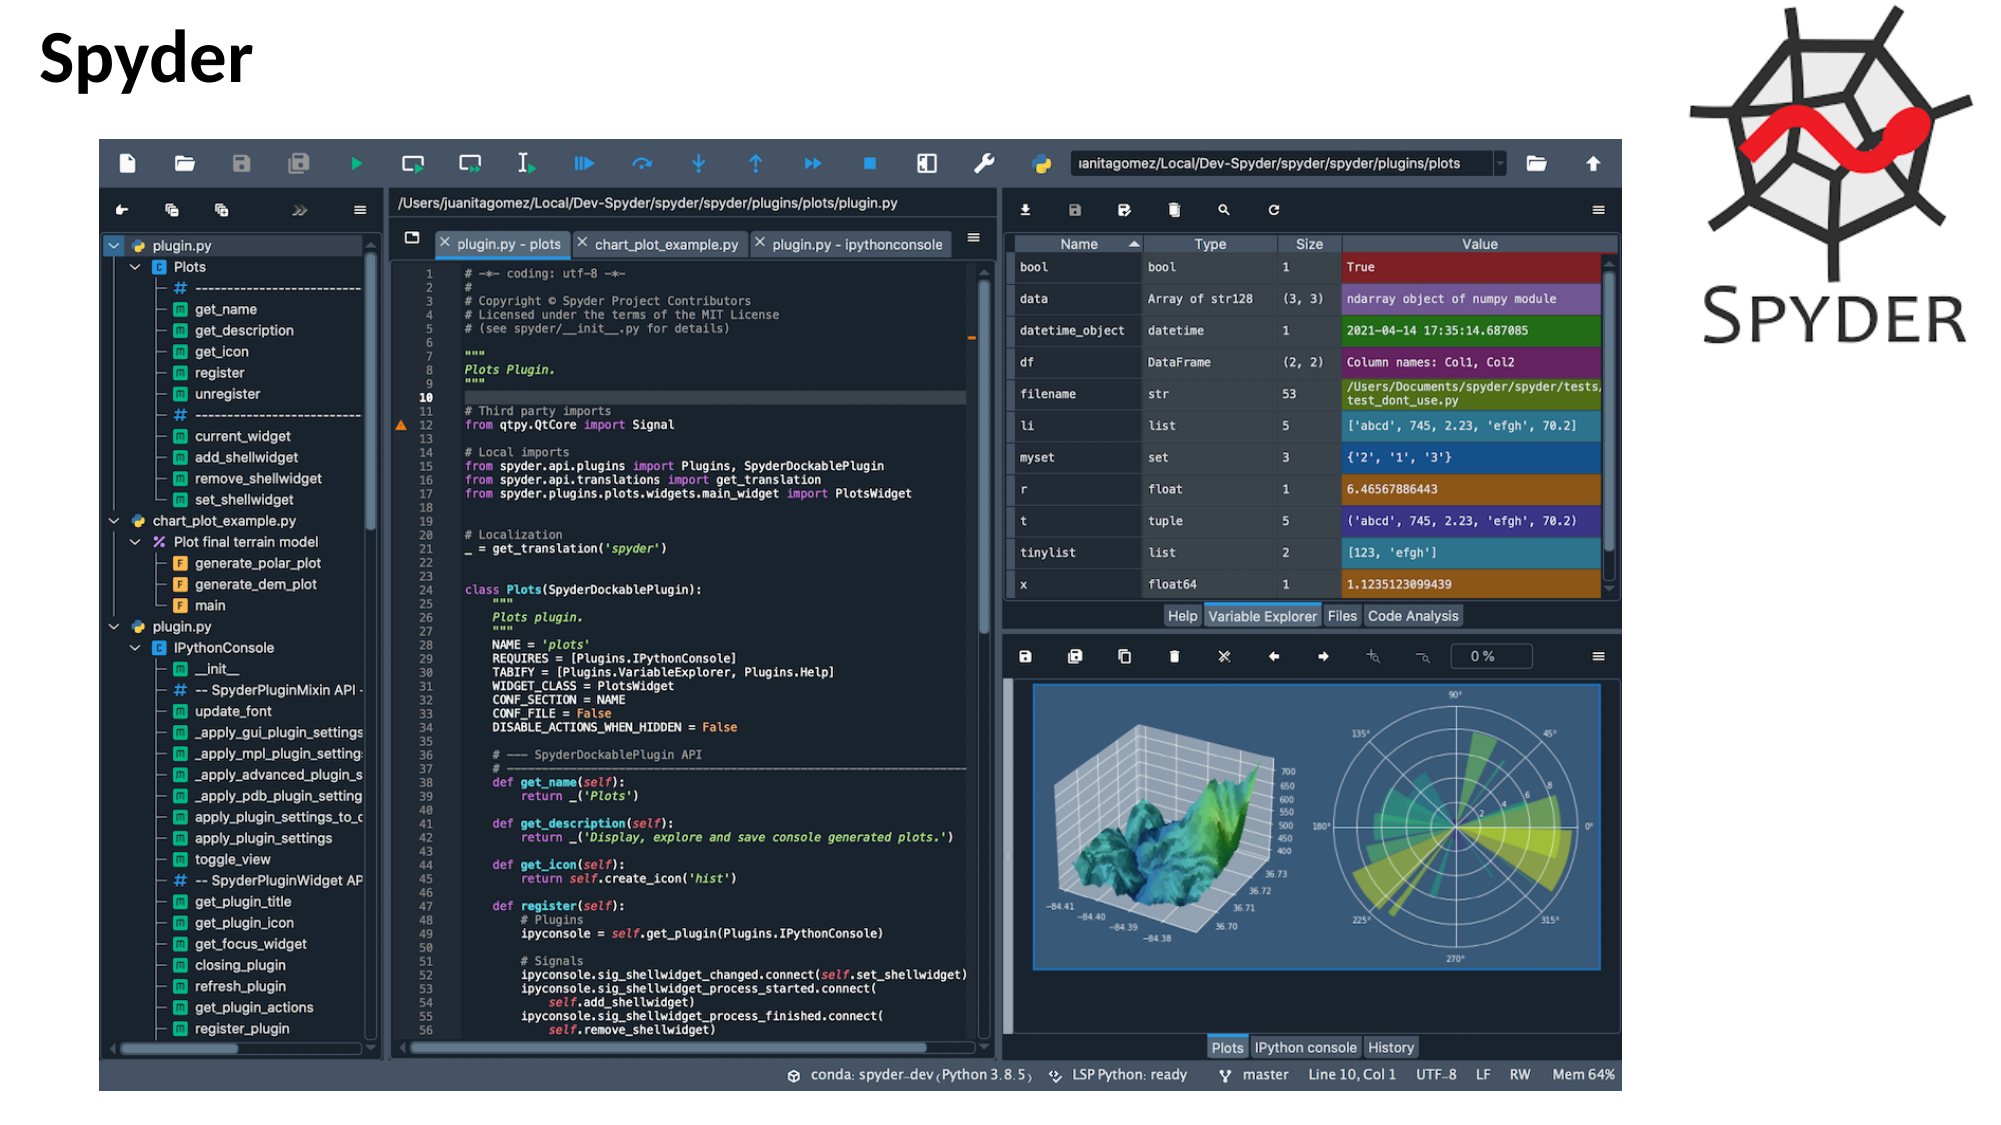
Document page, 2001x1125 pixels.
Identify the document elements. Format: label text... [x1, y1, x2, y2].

picture [99, 139, 1622, 1091]
picture [1651, 0, 2000, 348]
text_box Spyder [24, 0, 929, 105]
